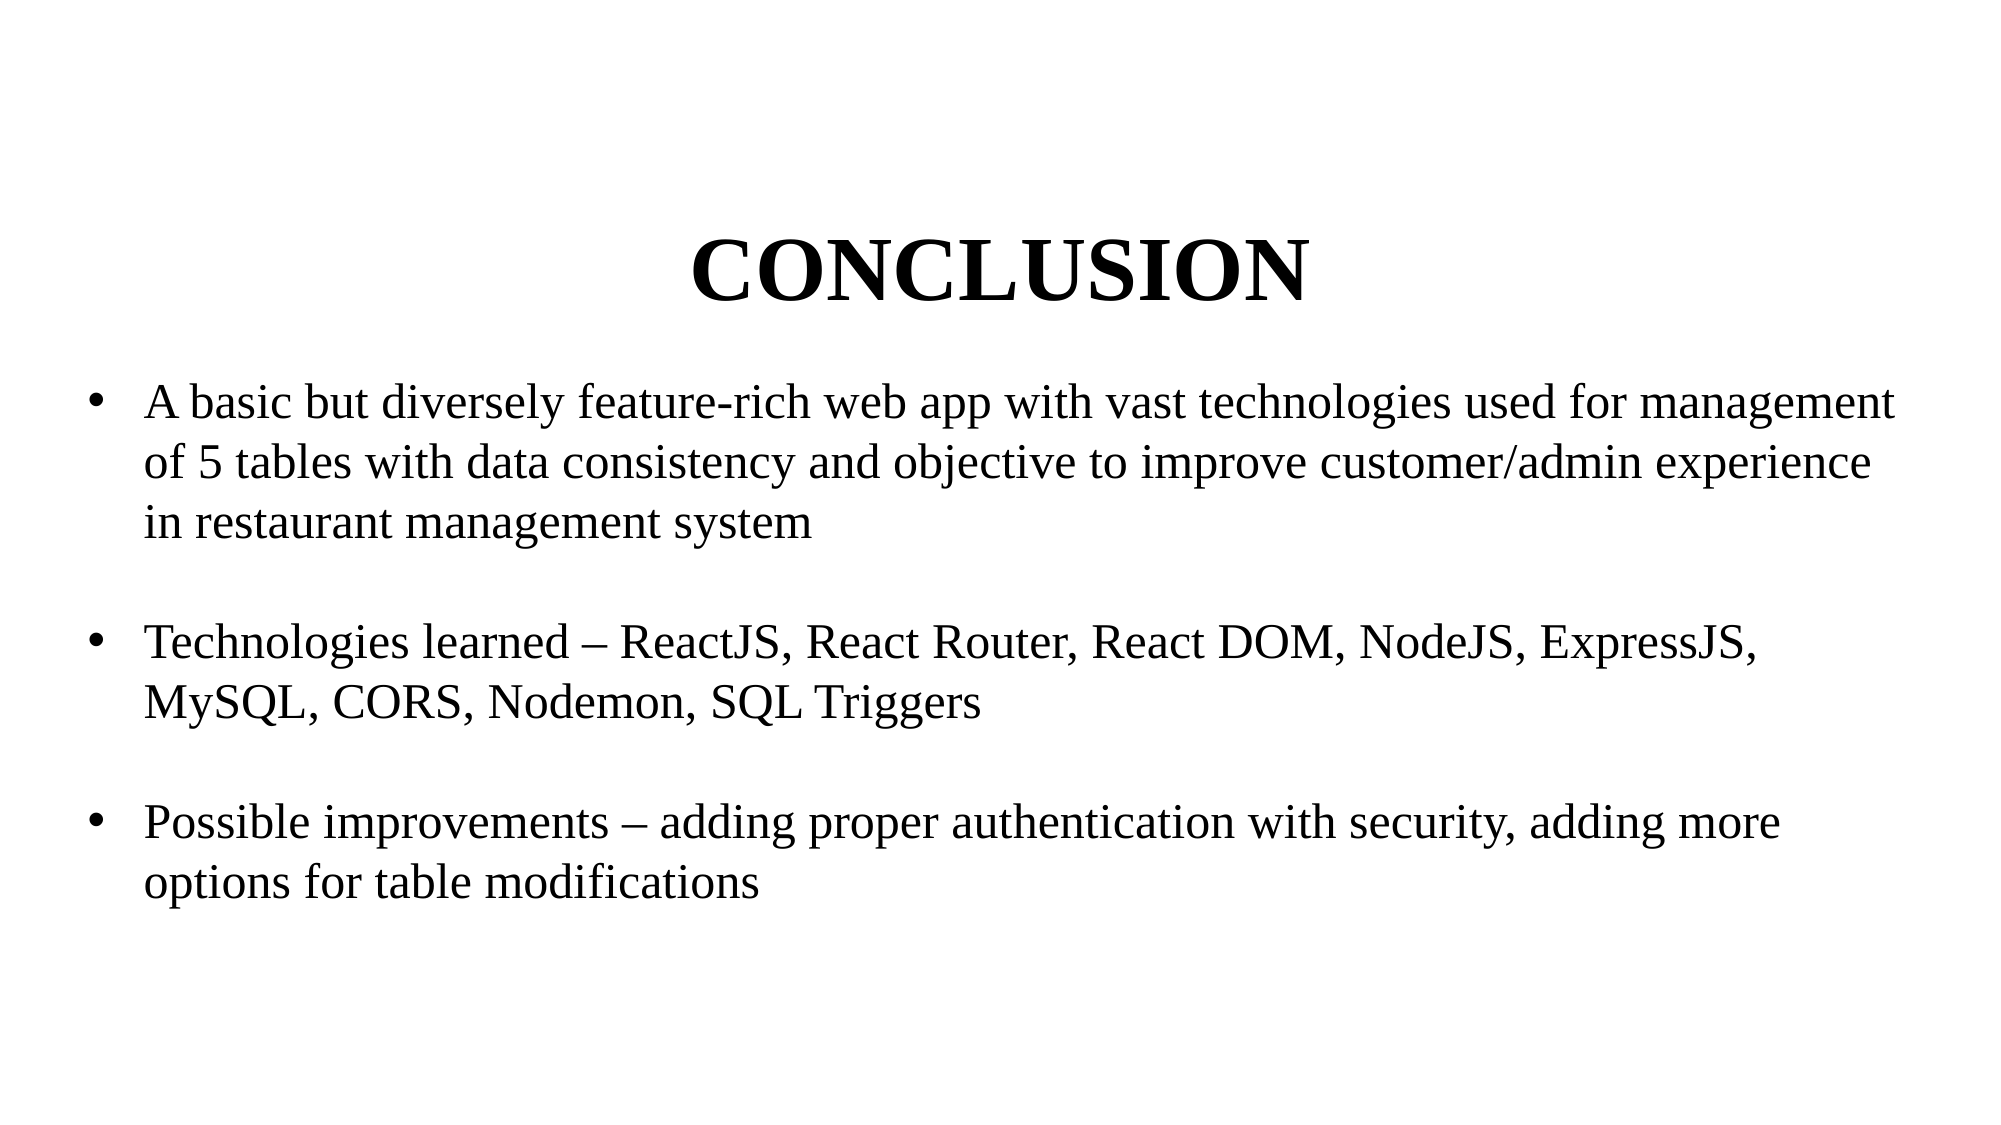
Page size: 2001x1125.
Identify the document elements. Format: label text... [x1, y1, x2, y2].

text_box CONCLUSION A basic but diversely feature-rich web app with vast technologies used for management of 5 tables with data consistency and objective to improve customer/admin experience in restaurant management system Technologies learned – ReactJS, React Router, React DOM, NodeJS, ExpressJS, MySQL, CORS, Nodemon, SQL Triggers Possible improvements – adding proper authentication with security, adding more options for table modifications [72, 201, 1928, 917]
